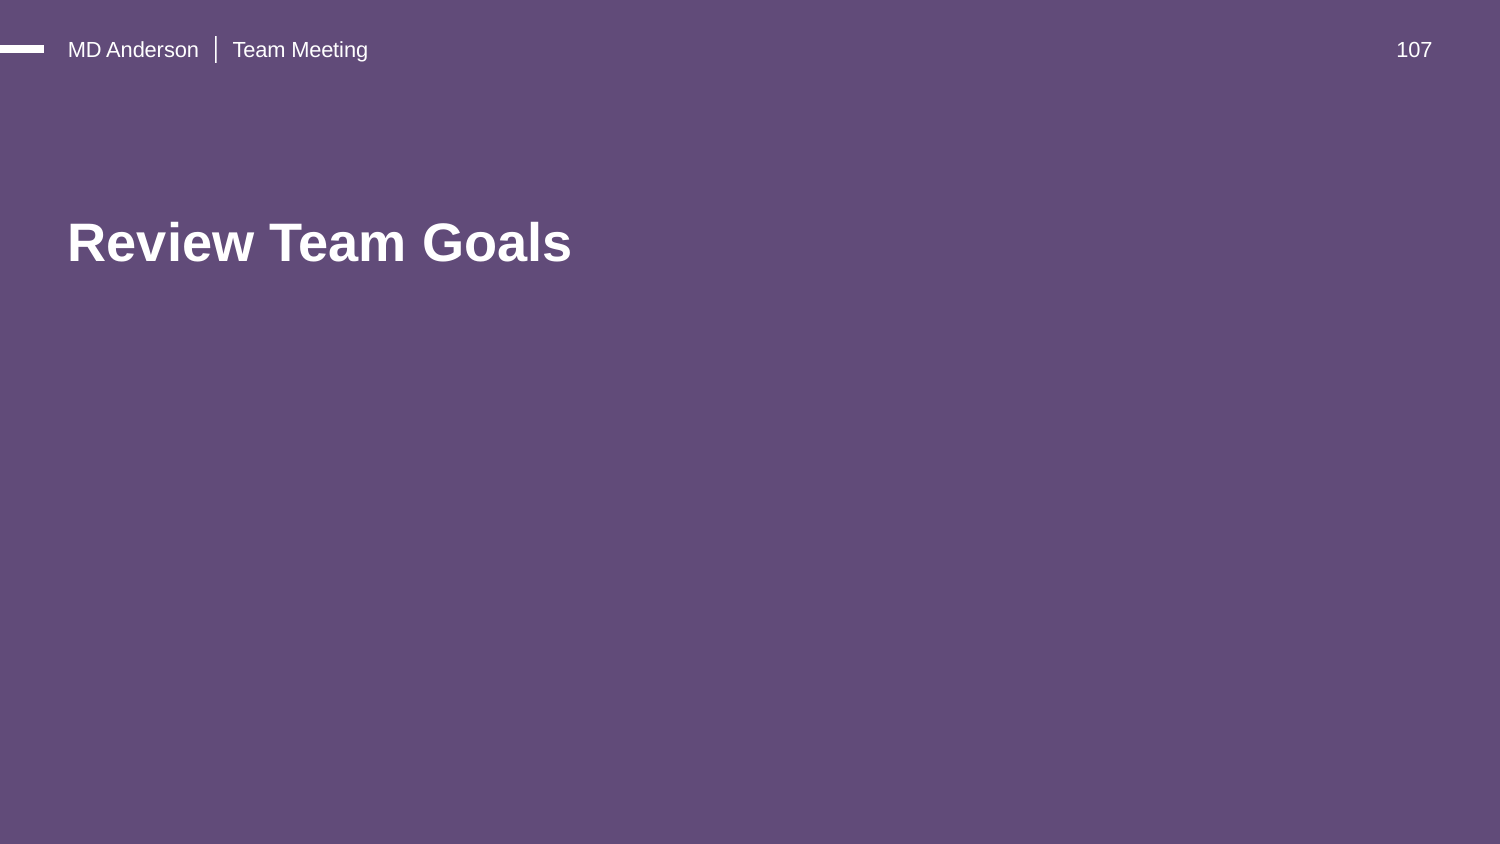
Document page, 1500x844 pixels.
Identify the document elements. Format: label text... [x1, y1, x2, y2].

title Review Team Goals [67, 206, 1432, 342]
footer Team Meeting [232, 0, 1283, 294]
slide_number 107 [1383, 0, 1433, 294]
